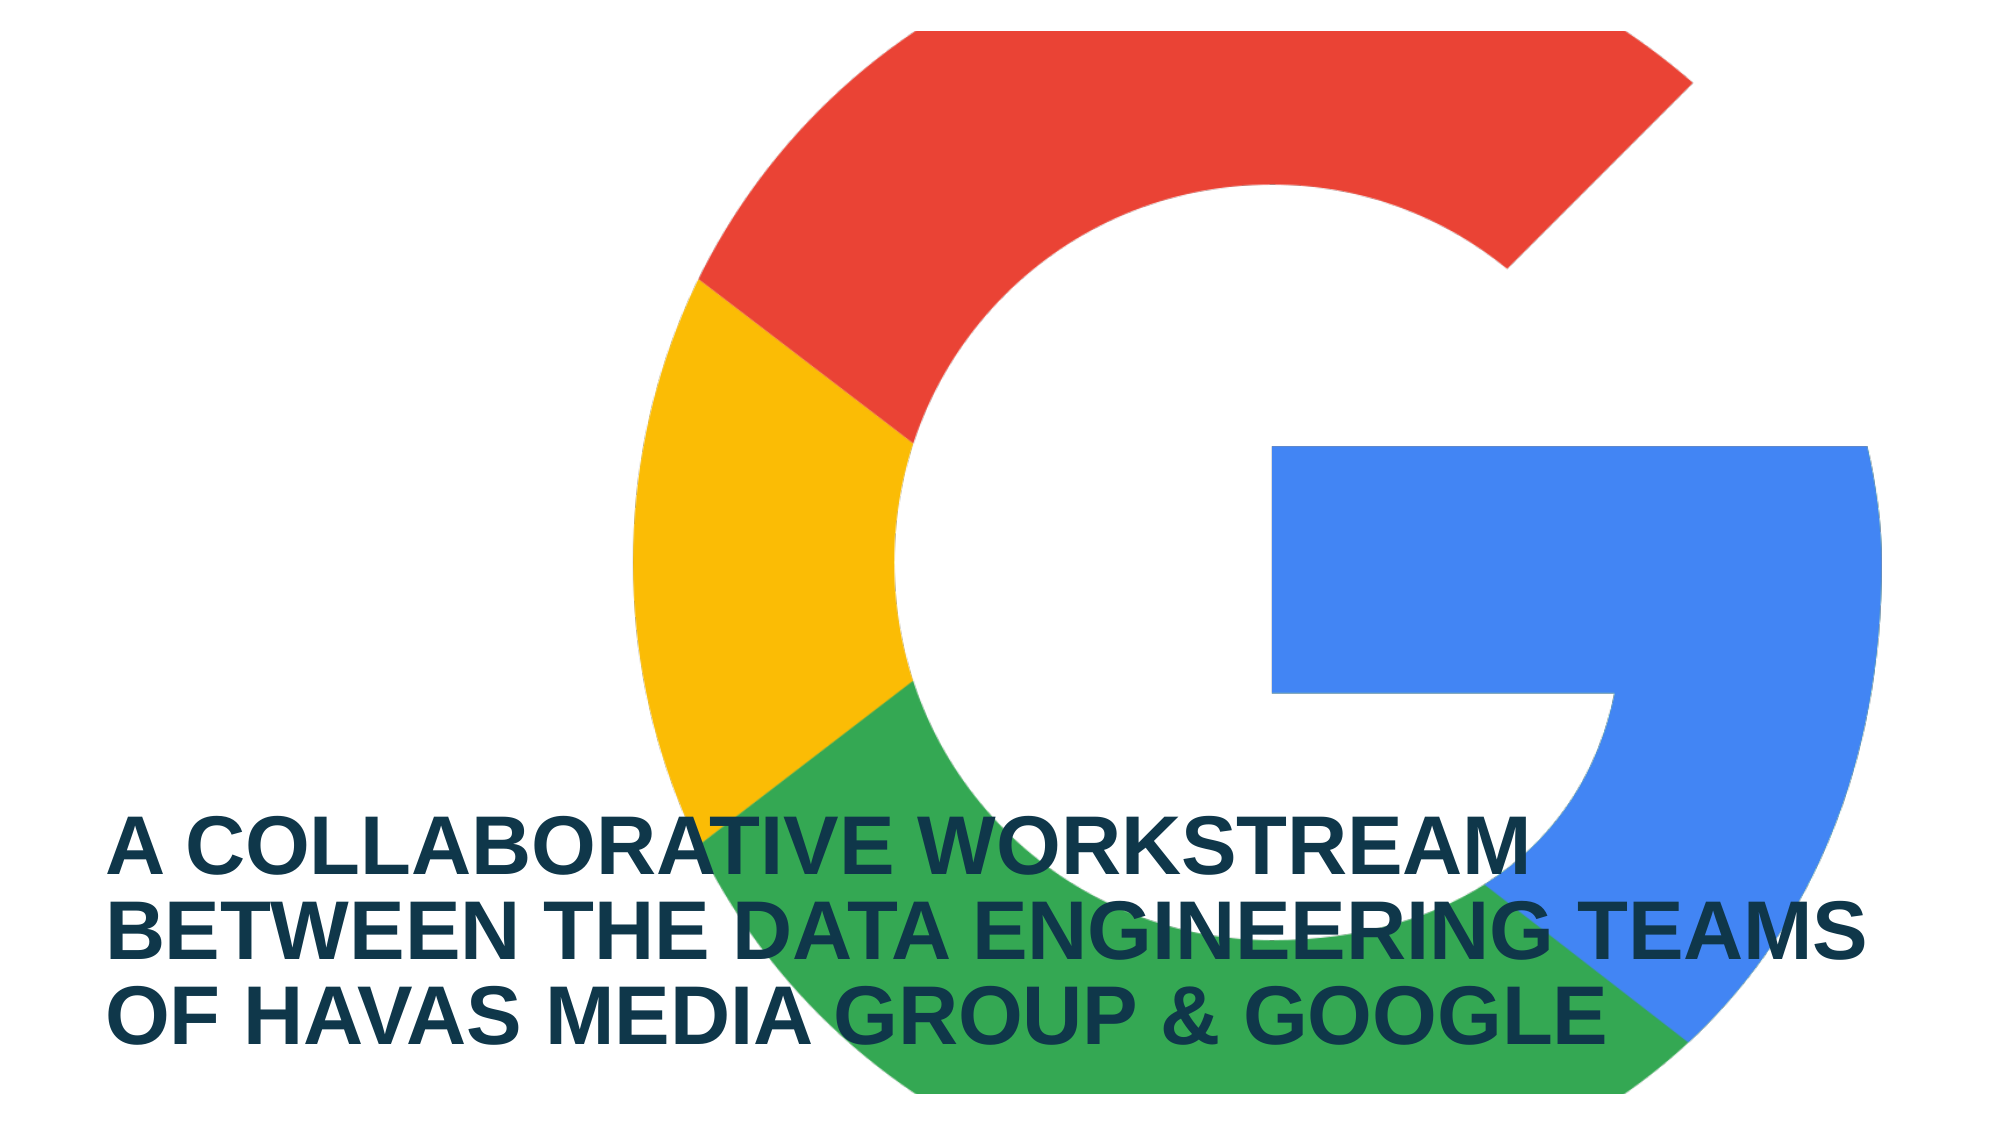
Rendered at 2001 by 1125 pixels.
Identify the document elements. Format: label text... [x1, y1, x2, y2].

title A Collaborative Workstream between the Data Engineering teams of Havas Media Group & Google [105, 106, 574, 1062]
picture [574, 31, 1969, 1094]
